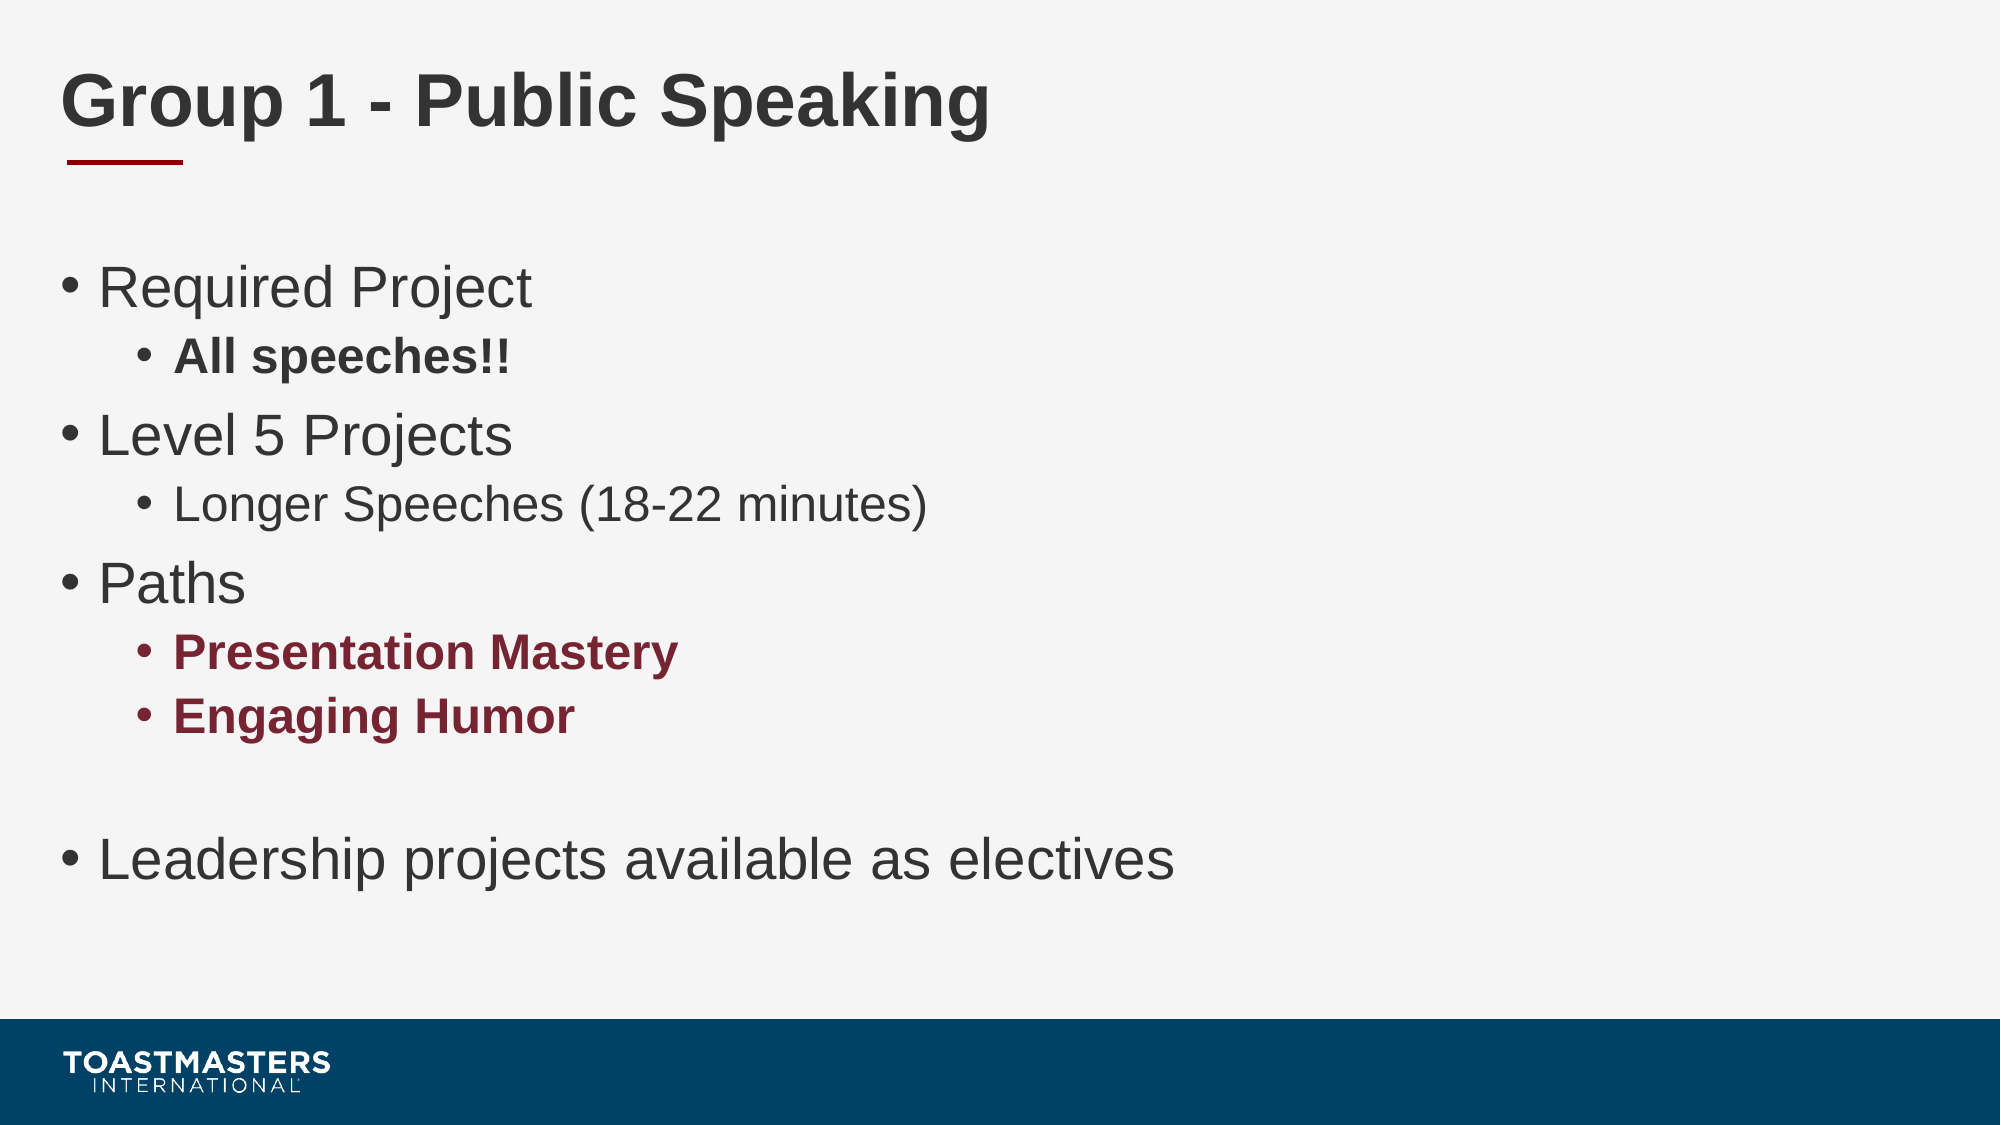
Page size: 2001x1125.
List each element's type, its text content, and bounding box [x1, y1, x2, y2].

picture [51, 1036, 343, 1103]
title Group 1 - Public Speaking [45, 48, 1957, 155]
list Required Project All speeches!! Level 5 Projects Longer Speeches (18-22 minutes) Paths Presentation Mastery Engaging Humor Leadership projects available as electives [45, 249, 1957, 965]
